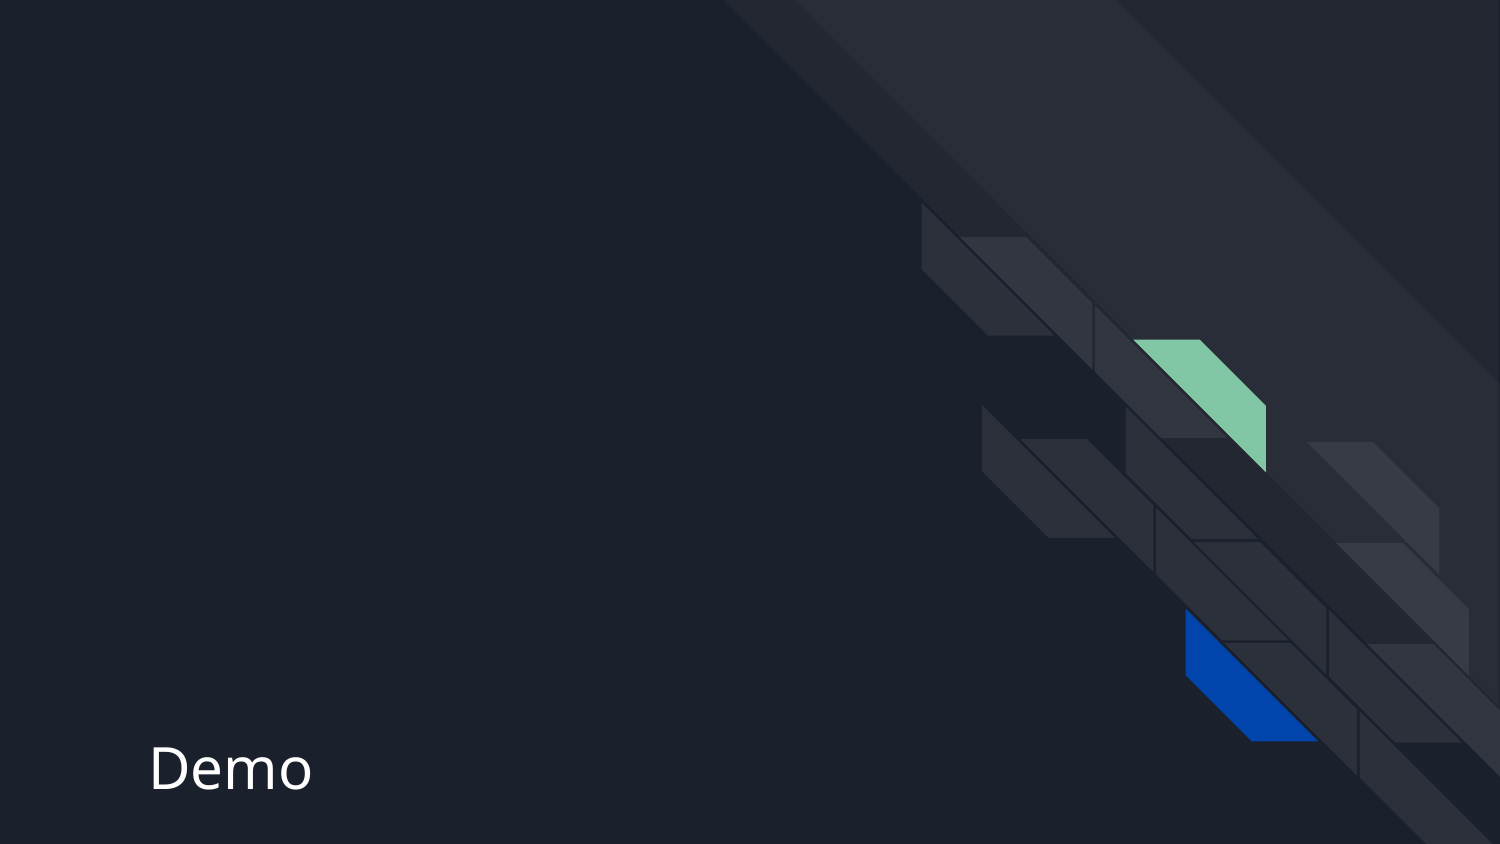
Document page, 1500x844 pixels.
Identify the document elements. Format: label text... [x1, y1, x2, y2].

list Demo [133, 706, 1272, 793]
